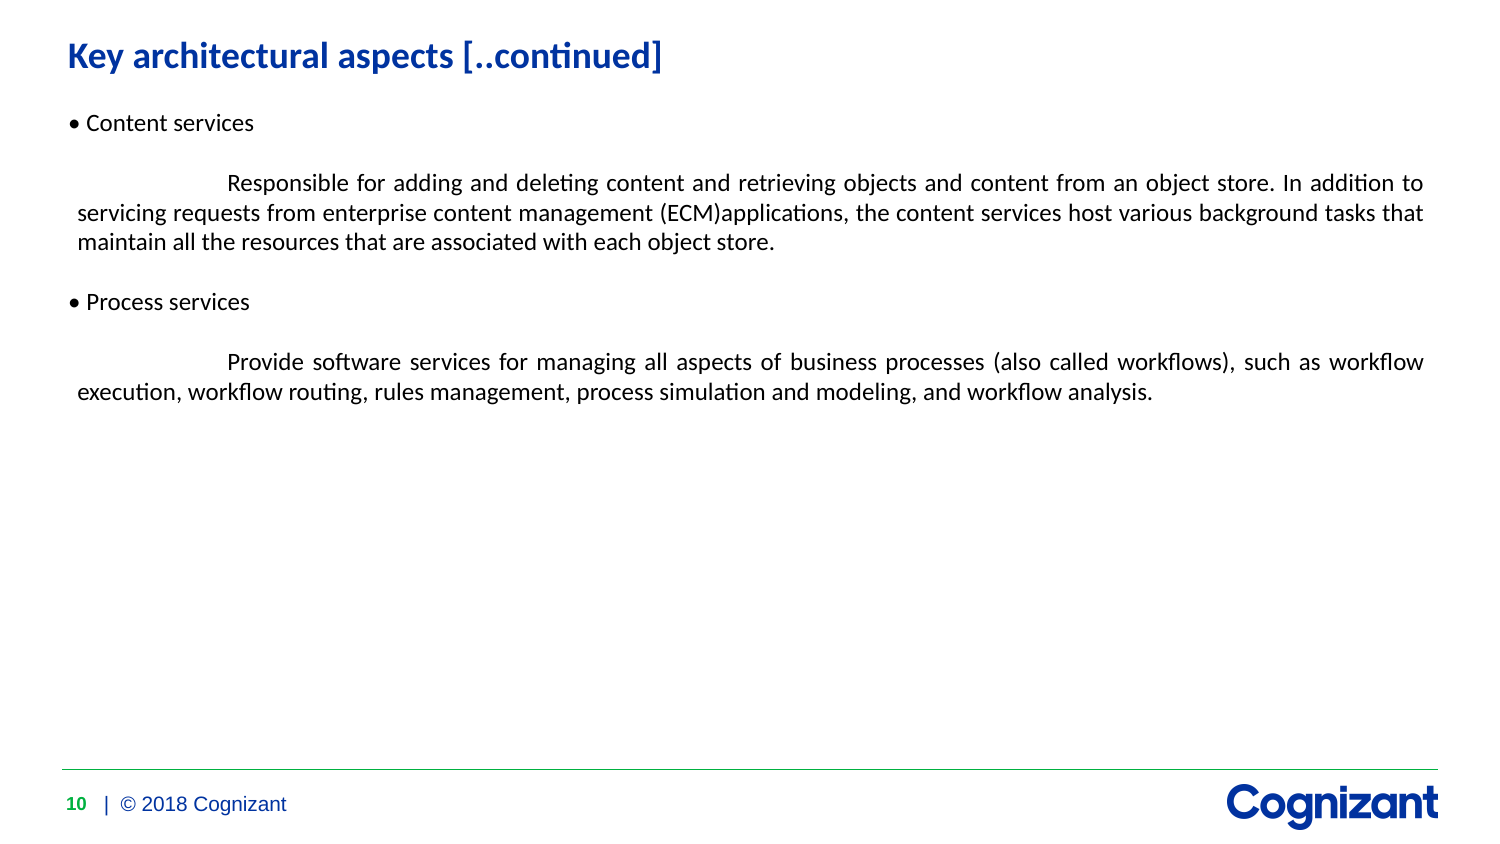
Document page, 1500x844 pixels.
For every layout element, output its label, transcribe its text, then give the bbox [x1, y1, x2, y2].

text_box Key architectural aspects [..continued] • Content services Responsible for adding and deleting content and retrieving objects and content from an object store. In addition to servicing requests from enterprise content management (ECM)applications, the content services host various background tasks that maintain all the resources that are associated with each object store. • Process services Provide software services for managing all aspects of business processes (also called workflows), such as workflow execution, workflow routing, rules management, process simulation and modeling, and workflow analysis. [53, 23, 1442, 473]
picture [1227, 784, 1438, 830]
slide_number 10 [66, 790, 104, 817]
